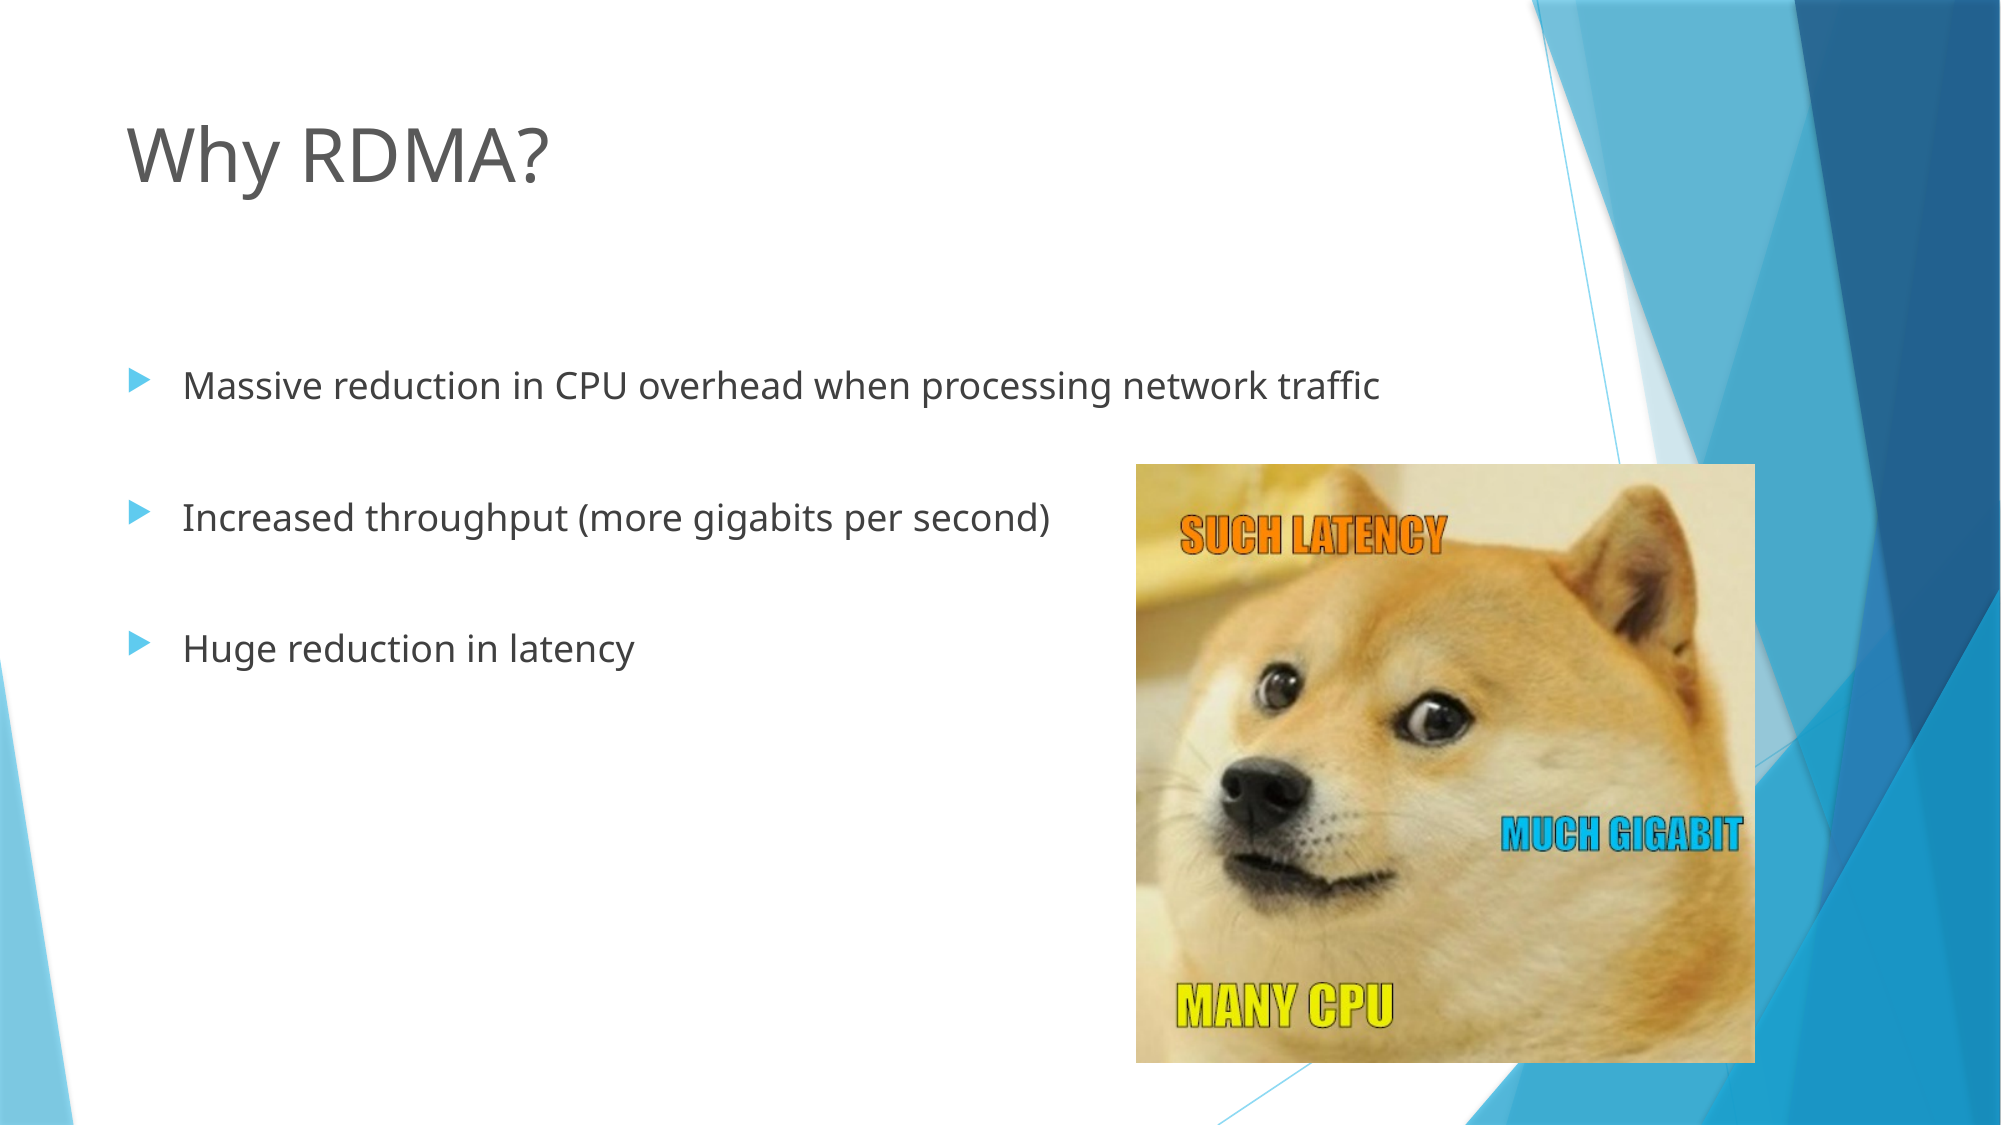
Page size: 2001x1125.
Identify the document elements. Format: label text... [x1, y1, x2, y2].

title Why RDMA? [111, 99, 1522, 317]
picture [1135, 463, 1755, 1063]
list Massive reduction in CPU overhead when processing network traffic Increased throughput (more gigabits per second) Huge reduction in latency [111, 354, 1522, 992]
